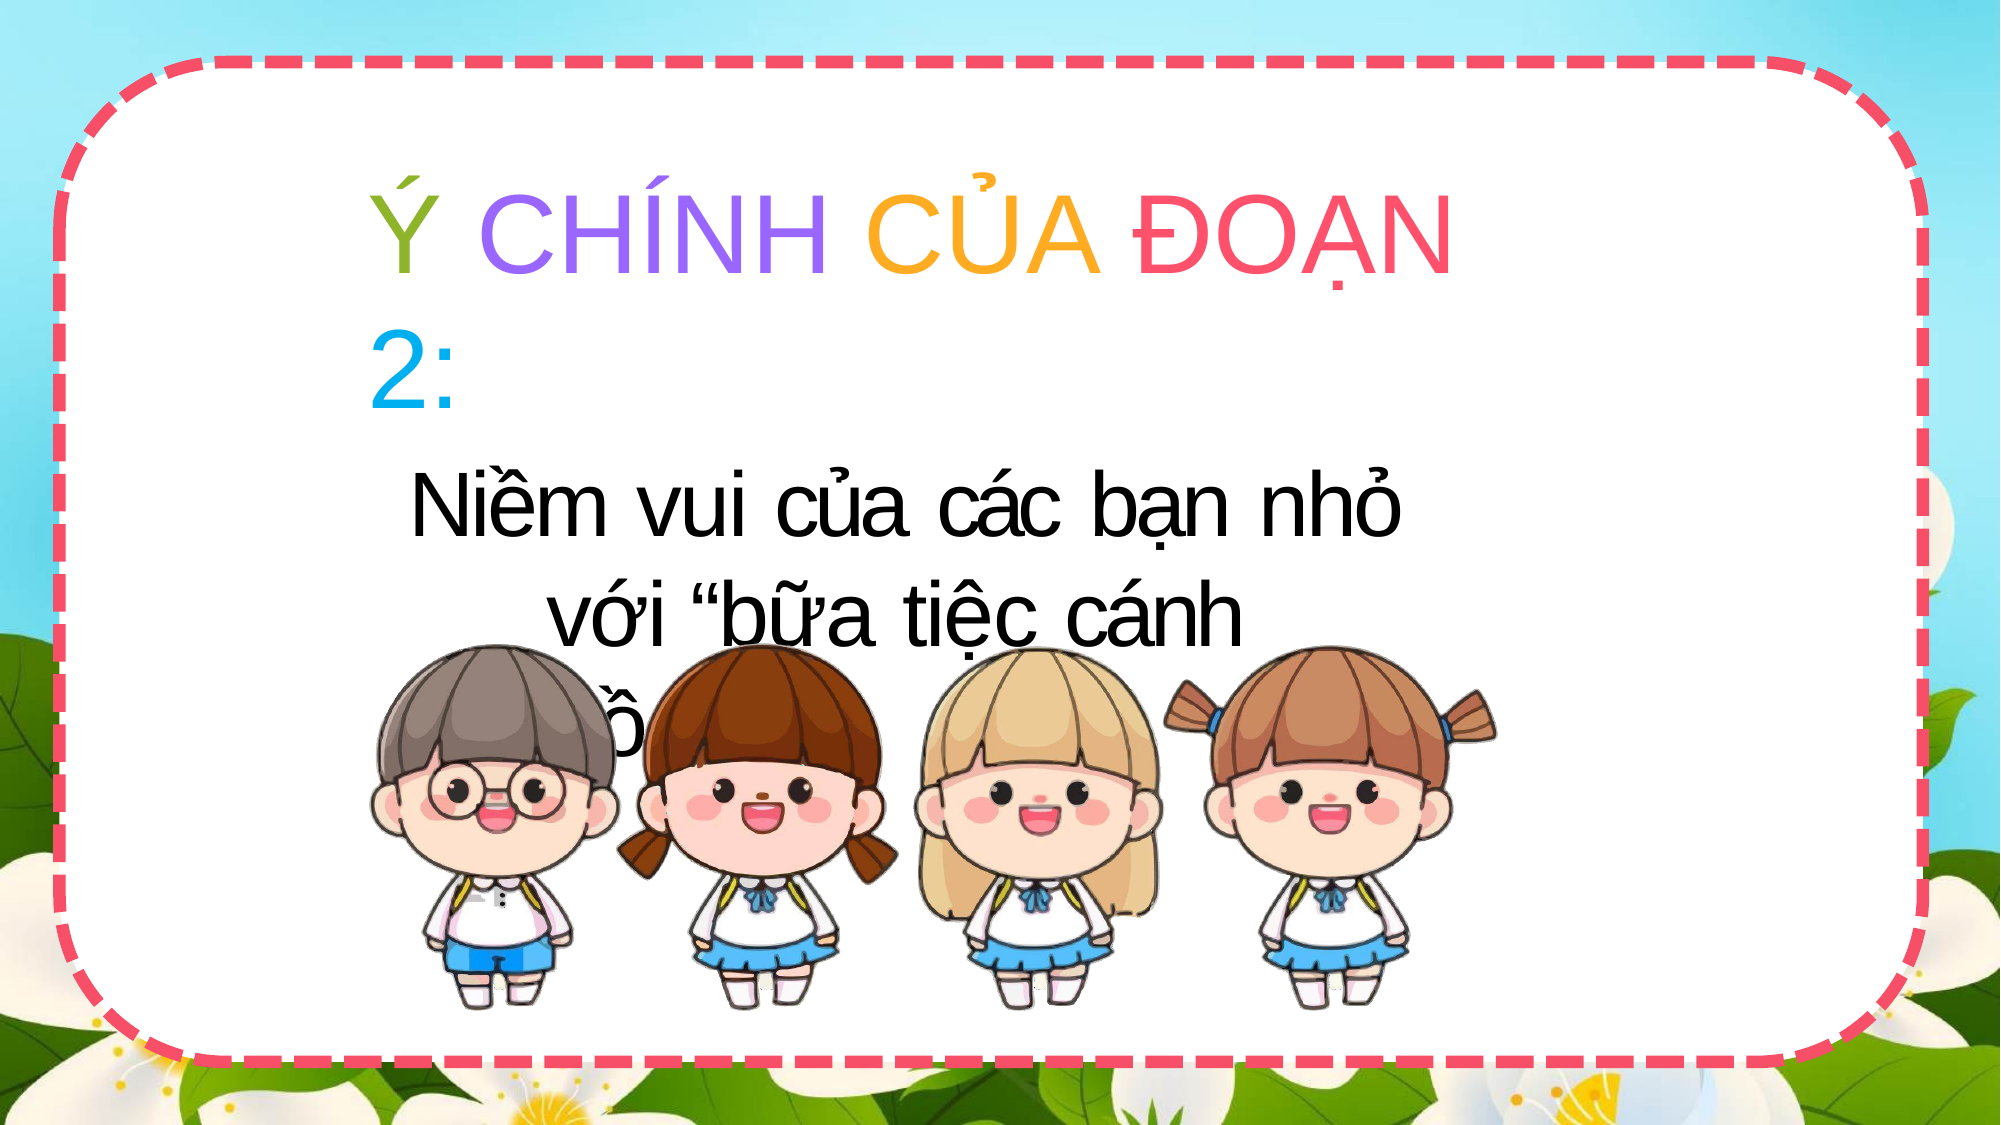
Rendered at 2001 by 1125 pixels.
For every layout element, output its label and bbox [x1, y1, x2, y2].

text_box [52, 55, 1930, 1069]
picture [0, 0, 2000, 1125]
